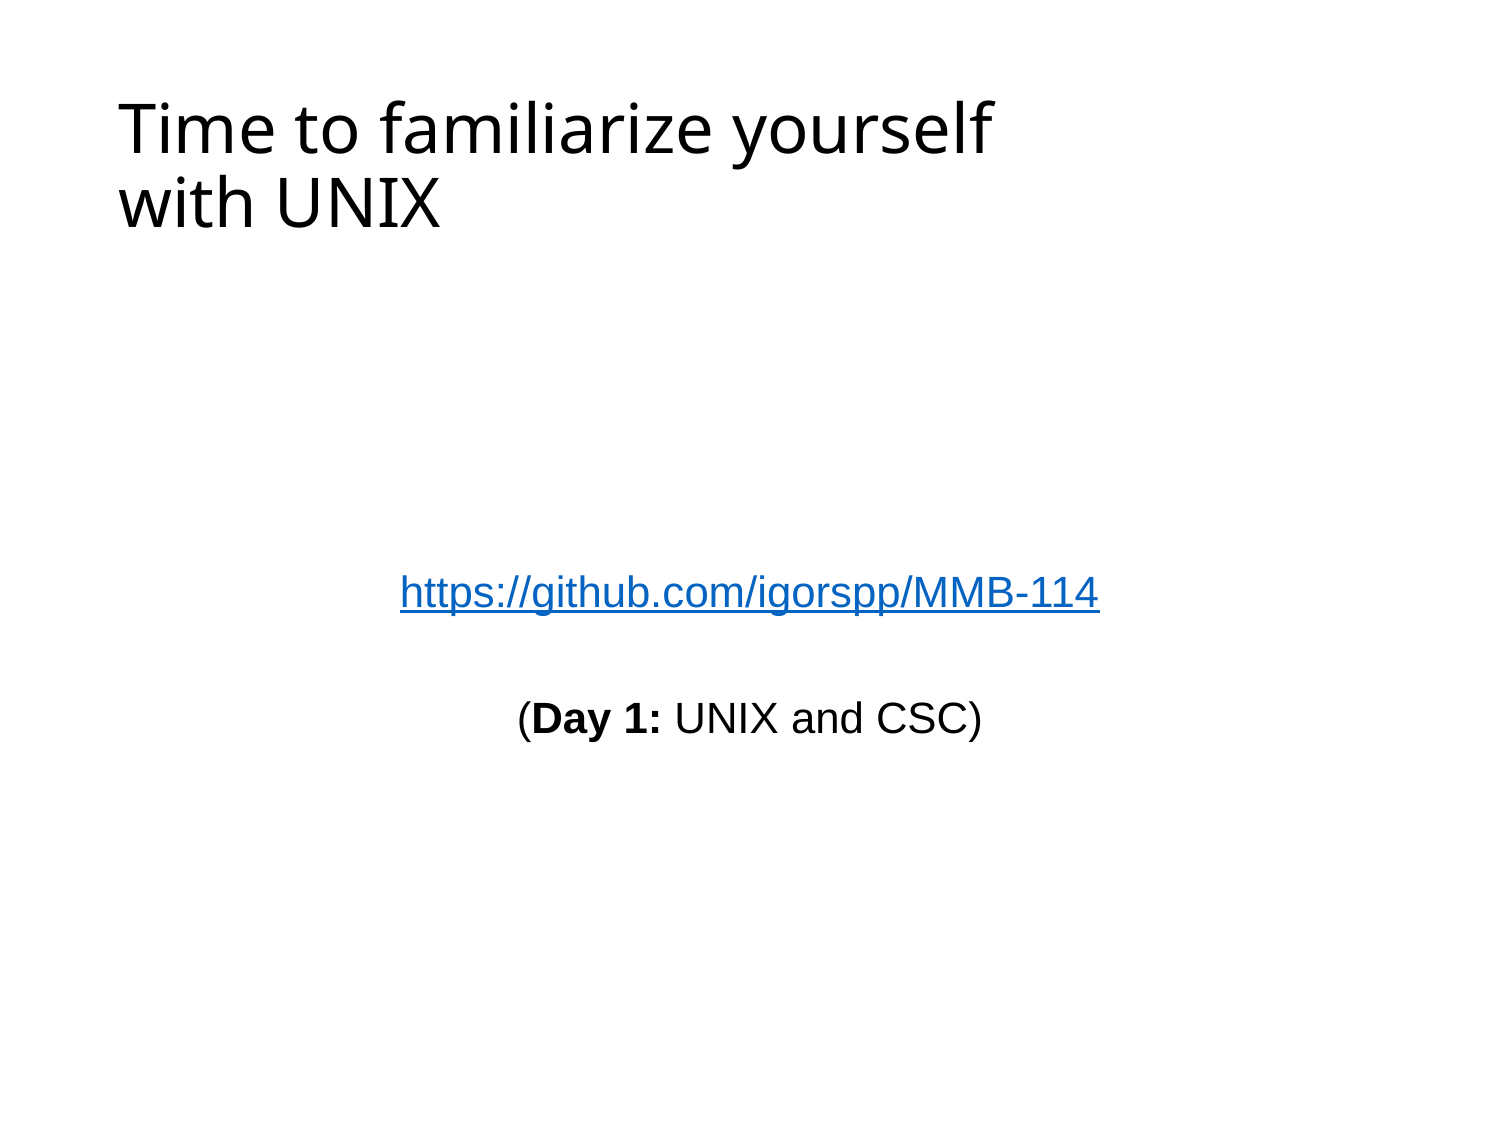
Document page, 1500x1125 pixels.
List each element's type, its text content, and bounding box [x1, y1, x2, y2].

title Time to familiarize yourself with UNIX [103, 59, 1397, 278]
list https://github.com/igorspp/MMB-114 (Day 1: UNIX and CSC) [103, 299, 1397, 1014]
